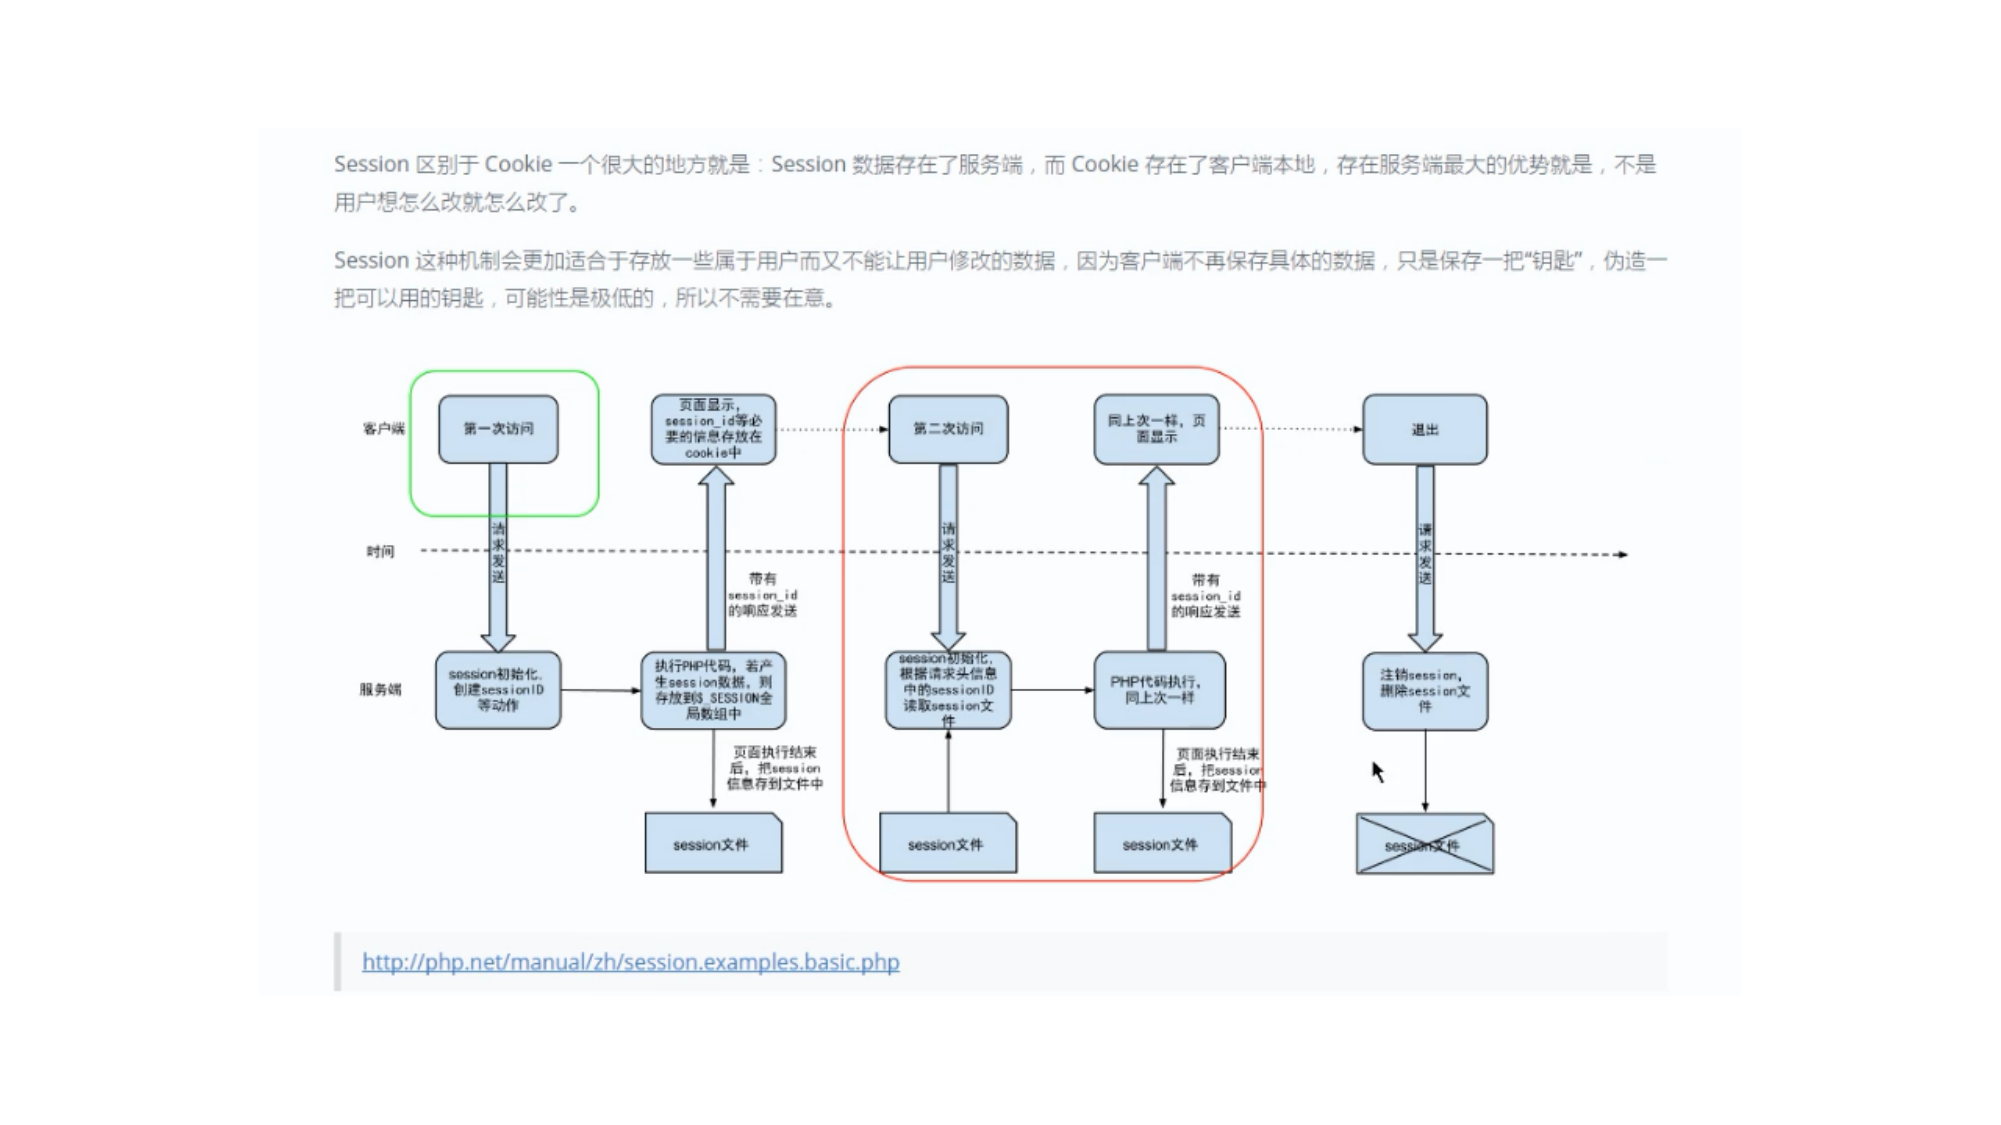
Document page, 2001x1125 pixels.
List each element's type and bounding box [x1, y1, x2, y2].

picture [259, 128, 1741, 997]
